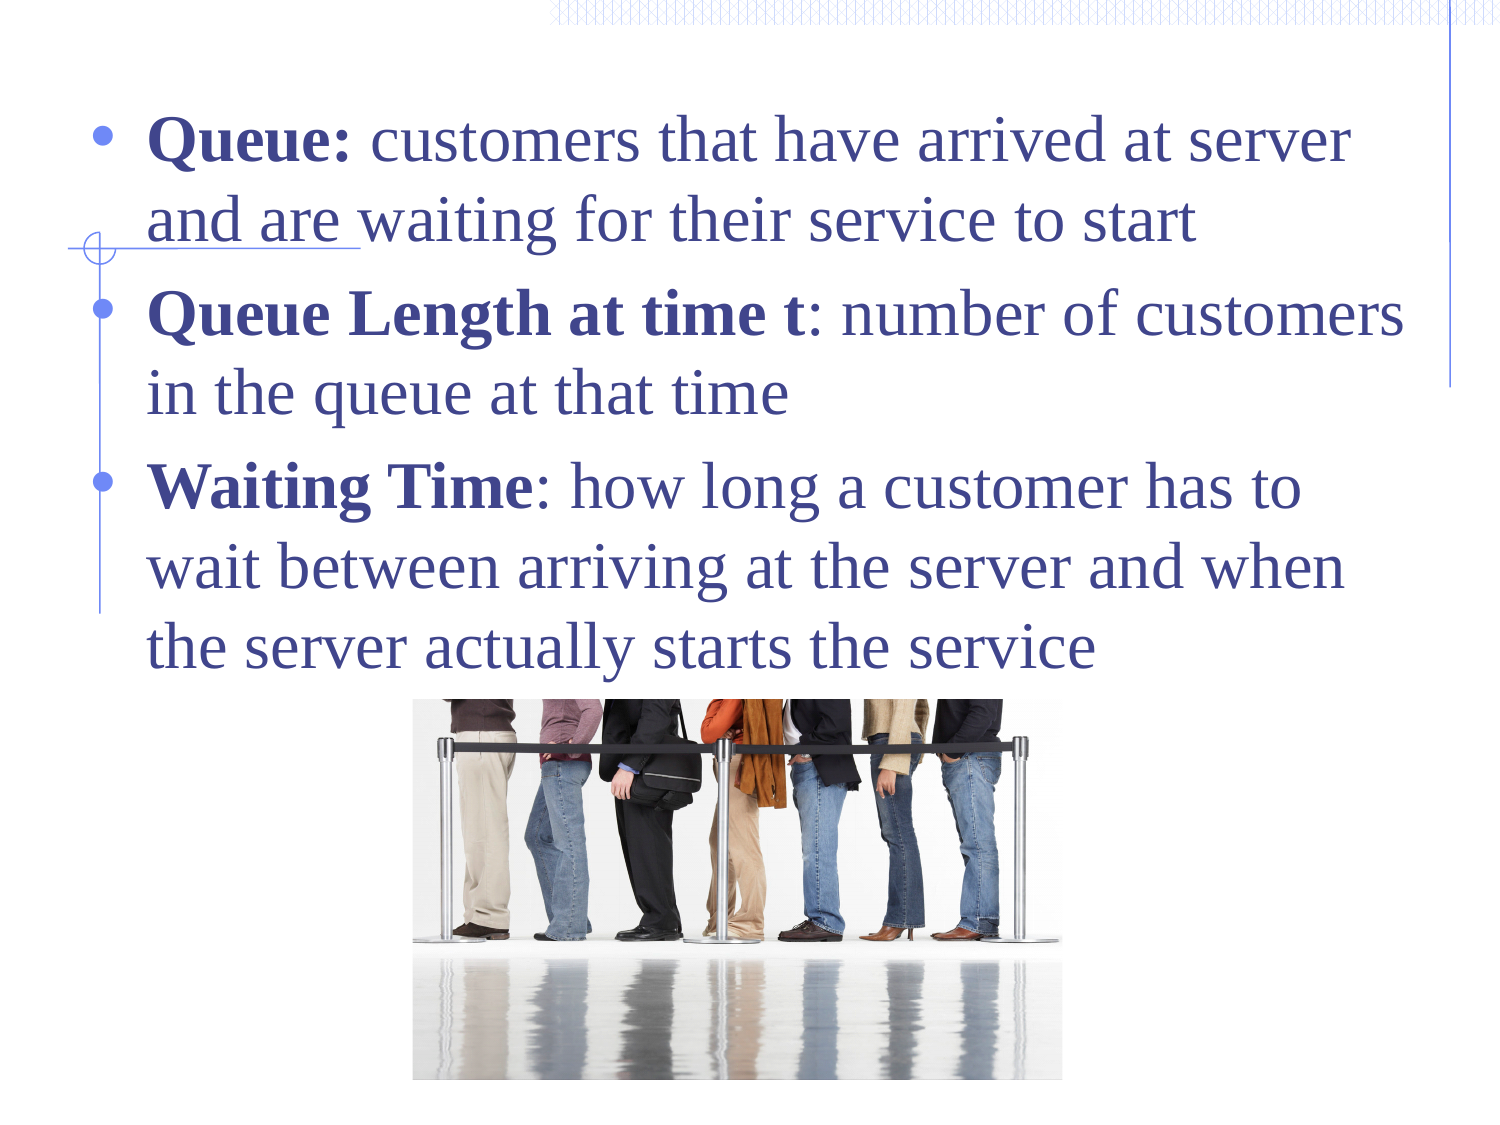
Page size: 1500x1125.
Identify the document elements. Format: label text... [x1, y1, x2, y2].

list Queue: customers that have arrived at server and are waiting for their service to start Queue Length at time t: number of customers in the queue at that time Waiting Time: how long a customer has to wait between arriving at the server and when the server actually starts the service [75, 87, 1425, 1005]
picture [412, 699, 1063, 1080]
